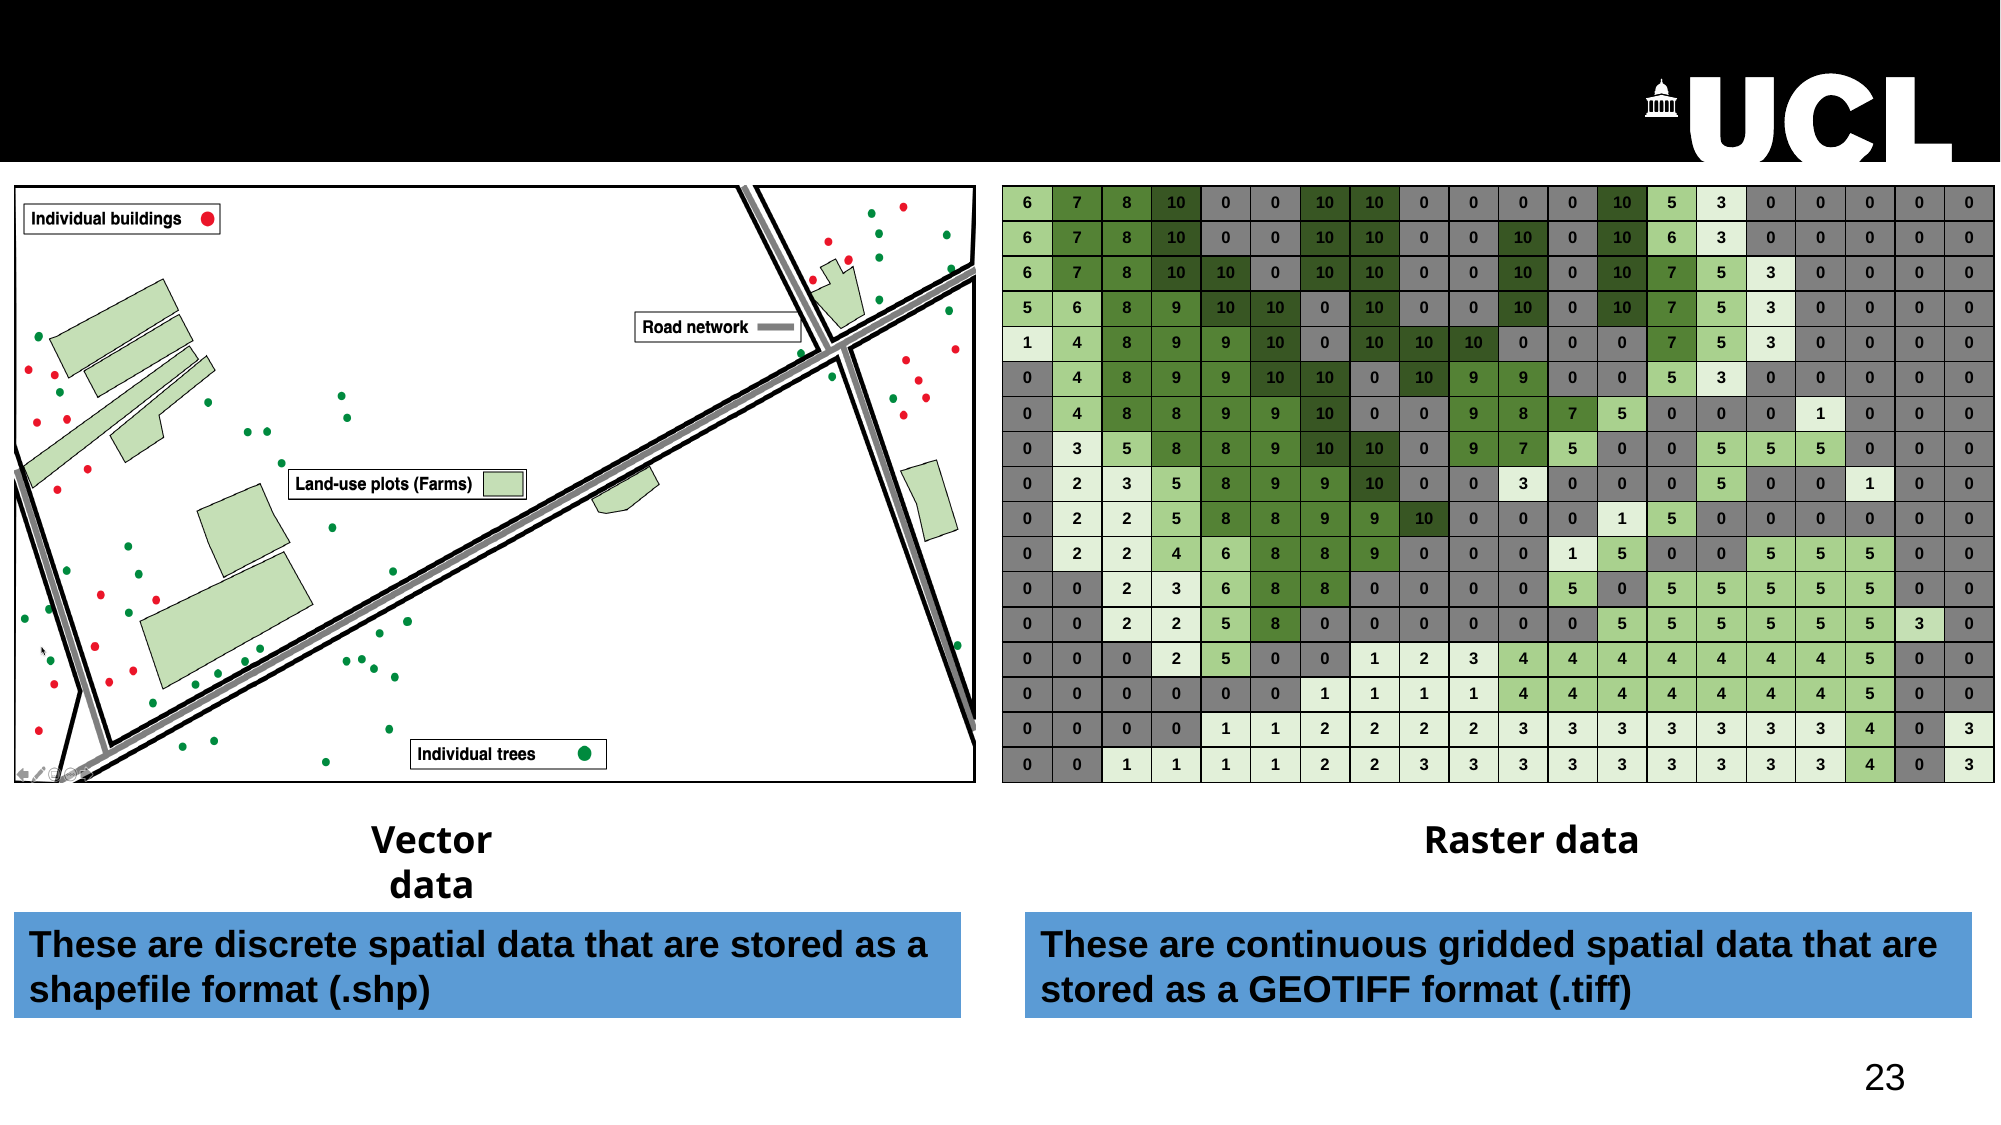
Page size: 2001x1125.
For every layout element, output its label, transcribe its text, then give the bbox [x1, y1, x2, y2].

table_cell 3 [1747, 257, 1795, 290]
table_cell 10 [1251, 292, 1300, 326]
table_cell 0 [1103, 643, 1151, 676]
table_cell 3 [1697, 713, 1746, 746]
table_cell 4 [1598, 678, 1646, 711]
table_cell 9 [1450, 432, 1498, 466]
table_cell 9 [1301, 467, 1349, 501]
table_cell 4 [1598, 643, 1646, 676]
table_cell 10 [1301, 432, 1349, 466]
table_cell 5 [1697, 572, 1746, 606]
table_cell 0 [1846, 257, 1894, 290]
table_cell 0 [1945, 467, 1993, 501]
table_cell 7 [1499, 432, 1547, 466]
table_cell 0 [1053, 748, 1101, 782]
table_cell 5 [1747, 537, 1795, 571]
table_cell 0 [1896, 327, 1944, 361]
picture [14, 185, 976, 783]
table_cell 5 [1796, 572, 1845, 606]
table_cell 0 [1400, 572, 1448, 606]
table_cell 0 [1400, 397, 1448, 431]
table_cell 3 [1697, 222, 1746, 255]
table_cell 0 [1499, 608, 1547, 641]
table_cell 0 [1896, 362, 1944, 396]
table_cell 0 [1896, 678, 1944, 711]
table_cell 5 [1152, 502, 1200, 536]
table_cell 8 [1103, 327, 1151, 361]
table_cell 4 [1747, 643, 1795, 676]
table_cell 0 [1896, 502, 1944, 536]
table_cell 1 [1251, 713, 1300, 746]
table_cell 4 [1648, 643, 1696, 676]
table_cell 10 [1499, 292, 1547, 326]
table_cell 2 [1053, 467, 1101, 501]
table_cell 0 [1945, 608, 1993, 641]
table_cell 0 [1796, 362, 1845, 396]
table_cell 0 [1003, 643, 1052, 676]
table_cell 0 [1351, 608, 1399, 641]
table_cell 0 [1896, 643, 1944, 676]
table_cell 0 [1598, 362, 1646, 396]
table_cell 10 [1301, 257, 1349, 290]
table_cell 3 [1796, 748, 1845, 782]
table_cell 6 [1053, 292, 1101, 326]
table_header 0 [1549, 187, 1597, 220]
table_header 0 [1846, 187, 1894, 220]
table_cell 10 [1152, 222, 1200, 255]
table_cell 4 [1697, 678, 1746, 711]
table_cell 2 [1400, 713, 1448, 746]
table_cell 3 [1450, 643, 1498, 676]
table_cell 0 [1450, 257, 1498, 290]
table_cell 2 [1351, 748, 1399, 782]
table_cell 0 [1796, 502, 1845, 536]
table_cell 0 [1499, 537, 1547, 571]
table_cell 6 [1202, 537, 1250, 571]
table_cell 8 [1103, 292, 1151, 326]
table_cell 10 [1400, 362, 1448, 396]
table_cell 8 [1202, 502, 1250, 536]
table_cell 4 [1846, 713, 1894, 746]
text_box 23 [1849, 1045, 1939, 1070]
table_cell 2 [1103, 502, 1151, 536]
table_cell 0 [1697, 397, 1746, 431]
table_cell 5 [1846, 608, 1894, 641]
table_cell 4 [1053, 327, 1101, 361]
table_cell 4 [1499, 678, 1547, 711]
table_cell 3 [1499, 713, 1547, 746]
table_cell 4 [1053, 362, 1101, 396]
table_cell 0 [1351, 397, 1399, 431]
table_cell 10 [1152, 257, 1200, 290]
table_cell 0 [1945, 643, 1993, 676]
table_cell 0 [1896, 292, 1944, 326]
table_cell 5 [1697, 432, 1746, 466]
table_cell 10 [1499, 257, 1547, 290]
table_cell 0 [1400, 432, 1448, 466]
table_cell 0 [1003, 432, 1052, 466]
table_cell 5 [1846, 643, 1894, 676]
table_cell 5 [1598, 608, 1646, 641]
table_cell 0 [1598, 327, 1646, 361]
table_cell 1 [1598, 502, 1646, 536]
table_header 0 [1202, 187, 1250, 220]
table_cell 10 [1202, 257, 1250, 290]
table_cell 0 [1202, 222, 1250, 255]
table_cell 8 [1103, 222, 1151, 255]
table_cell 3 [1697, 362, 1746, 396]
table_cell 1 [1202, 713, 1250, 746]
table_cell 2 [1152, 643, 1200, 676]
table_cell 8 [1251, 608, 1300, 641]
table_cell 0 [1945, 572, 1993, 606]
table_cell 0 [1003, 502, 1052, 536]
table_cell 2 [1301, 748, 1349, 782]
table_cell 1 [1301, 678, 1349, 711]
table_cell 9 [1351, 502, 1399, 536]
table_cell 0 [1003, 608, 1052, 641]
table_header 10 [1598, 187, 1646, 220]
table_cell 9 [1450, 397, 1498, 431]
table_cell 5 [1103, 432, 1151, 466]
table_cell 7 [1053, 257, 1101, 290]
table_header 5 [1648, 187, 1696, 220]
table_cell 3 [1152, 572, 1200, 606]
table_header 0 [1896, 187, 1944, 220]
table_cell 1 [1796, 397, 1845, 431]
table_cell 0 [1450, 572, 1498, 606]
table_cell 3 [1697, 748, 1746, 782]
table_header 0 [1251, 187, 1300, 220]
table_header 0 [1945, 187, 1993, 220]
table_cell 0 [1003, 537, 1052, 571]
table_cell 0 [1896, 572, 1944, 606]
table_cell 2 [1103, 537, 1151, 571]
table_cell 5 [1648, 362, 1696, 396]
table_cell 6 [1003, 222, 1052, 255]
table_cell 4 [1499, 643, 1547, 676]
table_cell 1 [1400, 678, 1448, 711]
table_cell 3 [1648, 748, 1696, 782]
table_cell 0 [1450, 608, 1498, 641]
table_cell 9 [1152, 362, 1200, 396]
table_cell 6 [1003, 257, 1052, 290]
table_cell 0 [1053, 608, 1101, 641]
table_cell 4 [1648, 678, 1696, 711]
table_cell 0 [1697, 537, 1746, 571]
table_cell 0 [1796, 292, 1845, 326]
table_cell 0 [1796, 467, 1845, 501]
table_cell 10 [1598, 292, 1646, 326]
table_cell 0 [1945, 678, 1993, 711]
table_cell 0 [1549, 292, 1597, 326]
table_header 3 [1697, 187, 1746, 220]
table_cell 0 [1598, 467, 1646, 501]
table_cell 8 [1202, 432, 1250, 466]
table_cell 3 [1796, 713, 1845, 746]
table_cell 0 [1796, 257, 1845, 290]
table_cell 3 [1549, 748, 1597, 782]
table_cell 6 [1202, 572, 1250, 606]
table_cell 0 [1053, 572, 1101, 606]
table_cell 7 [1648, 292, 1696, 326]
table_cell 0 [1301, 643, 1349, 676]
table_cell 0 [1598, 572, 1646, 606]
table_cell 0 [1053, 713, 1101, 746]
table_cell 8 [1251, 502, 1300, 536]
table_cell 5 [1747, 608, 1795, 641]
table_cell 9 [1152, 327, 1200, 361]
table_cell 3 [1896, 608, 1944, 641]
table_cell 0 [1499, 327, 1547, 361]
table_header 8 [1103, 187, 1151, 220]
table_cell 5 [1747, 572, 1795, 606]
table_cell 8 [1202, 467, 1250, 501]
table_cell 0 [1896, 467, 1944, 501]
table_cell 8 [1103, 397, 1151, 431]
table_cell 0 [1846, 432, 1894, 466]
table_header 7 [1053, 187, 1101, 220]
table_cell 1 [1351, 678, 1399, 711]
table_cell 10 [1301, 397, 1349, 431]
table_cell 0 [1598, 432, 1646, 466]
table_cell 1 [1846, 467, 1894, 501]
table_cell 0 [1945, 537, 1993, 571]
table_cell 5 [1796, 432, 1845, 466]
table_cell 4 [1846, 748, 1894, 782]
table_cell 0 [1945, 432, 1993, 466]
table_cell 5 [1549, 432, 1597, 466]
table_cell 5 [1202, 643, 1250, 676]
table_cell 0 [1251, 643, 1300, 676]
table_cell 5 [1697, 327, 1746, 361]
table_cell 0 [1450, 222, 1498, 255]
table_cell 0 [1549, 608, 1597, 641]
table_header 0 [1400, 187, 1448, 220]
table_cell 6 [1648, 222, 1696, 255]
table_cell 5 [1152, 467, 1200, 501]
table_cell 1 [1202, 748, 1250, 782]
table_cell 4 [1053, 397, 1101, 431]
table_cell 0 [1896, 537, 1944, 571]
table_header 6 [1003, 187, 1052, 220]
table_cell 2 [1450, 713, 1498, 746]
table_cell 9 [1202, 327, 1250, 361]
table_cell 0 [1003, 362, 1052, 396]
table_cell 0 [1648, 537, 1696, 571]
table_cell 0 [1697, 502, 1746, 536]
table_cell 3 [1598, 713, 1646, 746]
table_cell 10 [1598, 222, 1646, 255]
table_cell 0 [1549, 362, 1597, 396]
table_cell 2 [1400, 643, 1448, 676]
table_cell 10 [1251, 327, 1300, 361]
table_cell 0 [1846, 327, 1894, 361]
table_cell 1 [1103, 748, 1151, 782]
table_cell 9 [1202, 397, 1250, 431]
table_cell 3 [1450, 748, 1498, 782]
table_cell 3 [1549, 713, 1597, 746]
table_cell 9 [1499, 362, 1547, 396]
table_cell 5 [1003, 292, 1052, 326]
table_cell 0 [1301, 327, 1349, 361]
table_cell 0 [1549, 502, 1597, 536]
table_cell 0 [1499, 502, 1547, 536]
table_cell 5 [1598, 537, 1646, 571]
table_cell 0 [1400, 608, 1448, 641]
table_cell 0 [1400, 467, 1448, 501]
table_cell 3 [1747, 327, 1795, 361]
table_cell 7 [1648, 327, 1696, 361]
table_cell 10 [1351, 327, 1399, 361]
table_cell 0 [1945, 502, 1993, 536]
table_cell 0 [1796, 327, 1845, 361]
table_cell 0 [1301, 292, 1349, 326]
table_cell 0 [1003, 572, 1052, 606]
table_cell 8 [1103, 257, 1151, 290]
table_cell 0 [1648, 467, 1696, 501]
table_header 0 [1796, 187, 1845, 220]
table_cell 1 [1003, 327, 1052, 361]
table_cell 3 [1499, 467, 1547, 501]
table_cell 0 [1053, 678, 1101, 711]
table_cell 5 [1846, 678, 1894, 711]
table_cell 0 [1648, 397, 1696, 431]
table_cell 0 [1796, 222, 1845, 255]
table_cell 0 [1747, 467, 1795, 501]
table_cell 2 [1103, 608, 1151, 641]
table_cell 0 [1202, 678, 1250, 711]
table_cell 0 [1301, 608, 1349, 641]
table_cell 10 [1351, 257, 1399, 290]
table_cell 2 [1152, 608, 1200, 641]
table_cell 5 [1648, 572, 1696, 606]
table_cell 0 [1896, 432, 1944, 466]
table_cell 7 [1648, 257, 1696, 290]
table_cell 0 [1846, 502, 1894, 536]
table_cell 0 [1747, 502, 1795, 536]
table_cell 8 [1301, 572, 1349, 606]
table_cell 8 [1103, 362, 1151, 396]
table_cell 8 [1251, 572, 1300, 606]
text_box These are continuous gridded spatial data that are stored as a GEOTIFF format (.tiff) [1025, 912, 1972, 1018]
table_cell 0 [1450, 537, 1498, 571]
table_cell 8 [1499, 397, 1547, 431]
table_cell 5 [1697, 608, 1746, 641]
table_cell 0 [1896, 222, 1944, 255]
table_cell 5 [1598, 397, 1646, 431]
table_cell 0 [1053, 643, 1101, 676]
table_cell 0 [1003, 713, 1052, 746]
table_cell 4 [1697, 643, 1746, 676]
table_cell 3 [1747, 292, 1795, 326]
table_cell 4 [1747, 678, 1795, 711]
table_cell 10 [1301, 362, 1349, 396]
table_cell 9 [1351, 537, 1399, 571]
table_cell 10 [1400, 327, 1448, 361]
table_cell 0 [1251, 678, 1300, 711]
table_cell 5 [1549, 572, 1597, 606]
table_cell 10 [1351, 432, 1399, 466]
table_cell 5 [1202, 608, 1250, 641]
table_cell 0 [1846, 292, 1894, 326]
table_cell 5 [1747, 432, 1795, 466]
table_cell 0 [1003, 748, 1052, 782]
table_cell 0 [1003, 397, 1052, 431]
table_cell 0 [1945, 362, 1993, 396]
table_cell 0 [1152, 678, 1200, 711]
table_cell 9 [1202, 362, 1250, 396]
table_cell 8 [1152, 397, 1200, 431]
text_box These are discrete spatial data that are stored as a shapefile format (.shp) [14, 912, 961, 1018]
table_cell 7 [1053, 222, 1101, 255]
table_cell 9 [1301, 502, 1349, 536]
table_cell 3 [1598, 748, 1646, 782]
table_cell 10 [1351, 467, 1399, 501]
table_cell 3 [1945, 748, 1993, 782]
table_cell 1 [1351, 643, 1399, 676]
table_cell 0 [1103, 678, 1151, 711]
table_cell 0 [1896, 257, 1944, 290]
table_cell 0 [1549, 467, 1597, 501]
table_cell 0 [1499, 572, 1547, 606]
table_cell 0 [1945, 292, 1993, 326]
table_cell 0 [1400, 257, 1448, 290]
table_cell 0 [1450, 292, 1498, 326]
table_cell 5 [1846, 537, 1894, 571]
table_cell 4 [1152, 537, 1200, 571]
table_cell 4 [1796, 643, 1845, 676]
table_cell 0 [1896, 713, 1944, 746]
table_cell 0 [1450, 502, 1498, 536]
text_box Raster data [1378, 808, 1687, 869]
table_cell 3 [1945, 713, 1993, 746]
table_cell 0 [1251, 222, 1300, 255]
table_cell 10 [1450, 327, 1498, 361]
table_cell 5 [1648, 502, 1696, 536]
table_cell 0 [1251, 257, 1300, 290]
table_header 0 [1747, 187, 1795, 220]
table_cell 0 [1846, 397, 1894, 431]
table_cell 8 [1251, 537, 1300, 571]
table_cell 0 [1400, 222, 1448, 255]
table_cell 0 [1945, 327, 1993, 361]
table_cell 3 [1648, 713, 1696, 746]
table_cell 8 [1152, 432, 1200, 466]
table_cell 1 [1450, 678, 1498, 711]
table_header 10 [1152, 187, 1200, 220]
table_cell 3 [1747, 713, 1795, 746]
table_cell 10 [1598, 257, 1646, 290]
table_cell 0 [1846, 362, 1894, 396]
table_cell 5 [1697, 467, 1746, 501]
table_cell 1 [1152, 748, 1200, 782]
table_cell 3 [1400, 748, 1448, 782]
table_cell 0 [1945, 257, 1993, 290]
table_cell 0 [1896, 397, 1944, 431]
table_cell 9 [1251, 467, 1300, 501]
table_cell 0 [1152, 713, 1200, 746]
table_cell 0 [1103, 713, 1151, 746]
table_cell 10 [1301, 222, 1349, 255]
table_cell 8 [1301, 537, 1349, 571]
table_cell 5 [1648, 608, 1696, 641]
table_cell 10 [1202, 292, 1250, 326]
table_cell 10 [1499, 222, 1547, 255]
table_cell 0 [1450, 467, 1498, 501]
table_cell 0 [1549, 222, 1597, 255]
table_cell 0 [1351, 362, 1399, 396]
table_cell 0 [1846, 222, 1894, 255]
table_cell 5 [1697, 257, 1746, 290]
table_header 10 [1301, 187, 1349, 220]
table_cell 10 [1351, 292, 1399, 326]
table_cell 0 [1747, 362, 1795, 396]
table_cell 2 [1103, 572, 1151, 606]
table_cell 9 [1251, 432, 1300, 466]
table_cell 0 [1648, 432, 1696, 466]
table_cell 10 [1251, 362, 1300, 396]
table_cell 1 [1251, 748, 1300, 782]
table_header 0 [1499, 187, 1547, 220]
table_cell 7 [1549, 397, 1597, 431]
table_cell 0 [1003, 467, 1052, 501]
table_cell 2 [1351, 713, 1399, 746]
table_cell 0 [1945, 397, 1993, 431]
table_cell 0 [1747, 397, 1795, 431]
table_cell 4 [1549, 643, 1597, 676]
table_cell 0 [1747, 222, 1795, 255]
table_cell 2 [1301, 713, 1349, 746]
table_cell 0 [1549, 327, 1597, 361]
table_cell 9 [1450, 362, 1498, 396]
table_cell 0 [1896, 748, 1944, 782]
table_cell 2 [1053, 502, 1101, 536]
table_cell 2 [1053, 537, 1101, 571]
table_cell 4 [1796, 678, 1845, 711]
table_cell 3 [1053, 432, 1101, 466]
table_cell 5 [1697, 292, 1746, 326]
table_cell 9 [1152, 292, 1200, 326]
table_cell 3 [1747, 748, 1795, 782]
table_cell 10 [1351, 222, 1399, 255]
table_cell 9 [1251, 397, 1300, 431]
text_box Vector data [313, 808, 550, 912]
table_cell 5 [1796, 537, 1845, 571]
table_cell 0 [1549, 257, 1597, 290]
table_cell 3 [1499, 748, 1547, 782]
table_cell 0 [1400, 292, 1448, 326]
table_cell 0 [1400, 537, 1448, 571]
picture [1645, 78, 1678, 117]
table_cell 5 [1796, 608, 1845, 641]
table_cell 0 [1003, 678, 1052, 711]
table_cell 0 [1351, 572, 1399, 606]
table_cell 10 [1400, 502, 1448, 536]
table_header 0 [1450, 187, 1498, 220]
table_header 10 [1351, 187, 1399, 220]
table_cell 3 [1103, 467, 1151, 501]
table_cell 0 [1945, 222, 1993, 255]
table_cell 4 [1549, 678, 1597, 711]
table_cell 5 [1846, 572, 1894, 606]
table_cell 1 [1549, 537, 1597, 571]
